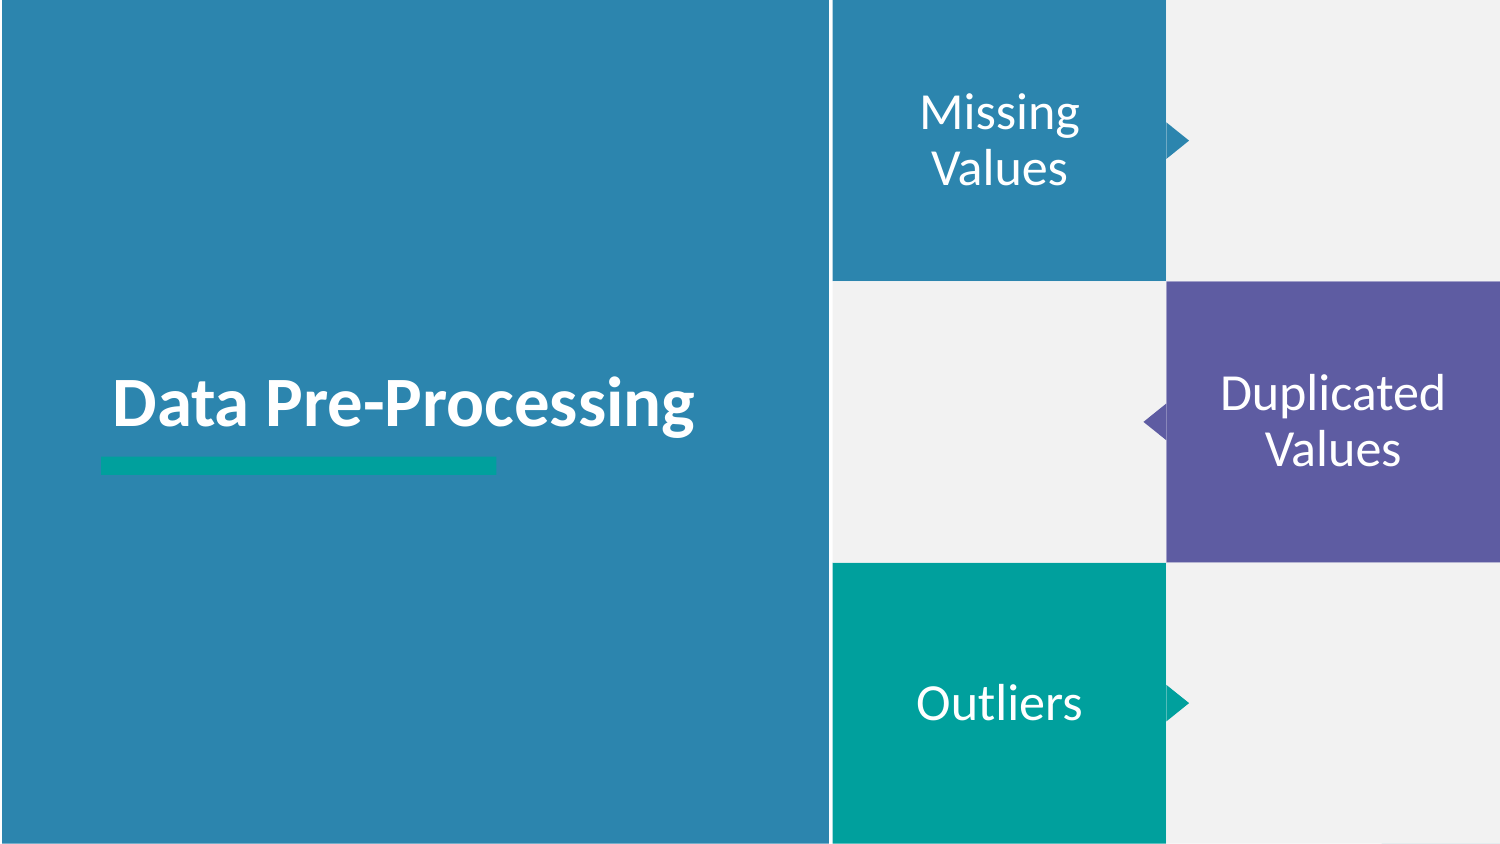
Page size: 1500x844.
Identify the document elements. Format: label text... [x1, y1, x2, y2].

list Outliers [855, 613, 1144, 793]
list Duplicated Values [1189, 307, 1477, 536]
title Data Pre-Processing [101, 332, 730, 475]
text_box [2, 0, 829, 844]
text_box [101, 456, 497, 475]
list Missing Values [855, 26, 1144, 255]
